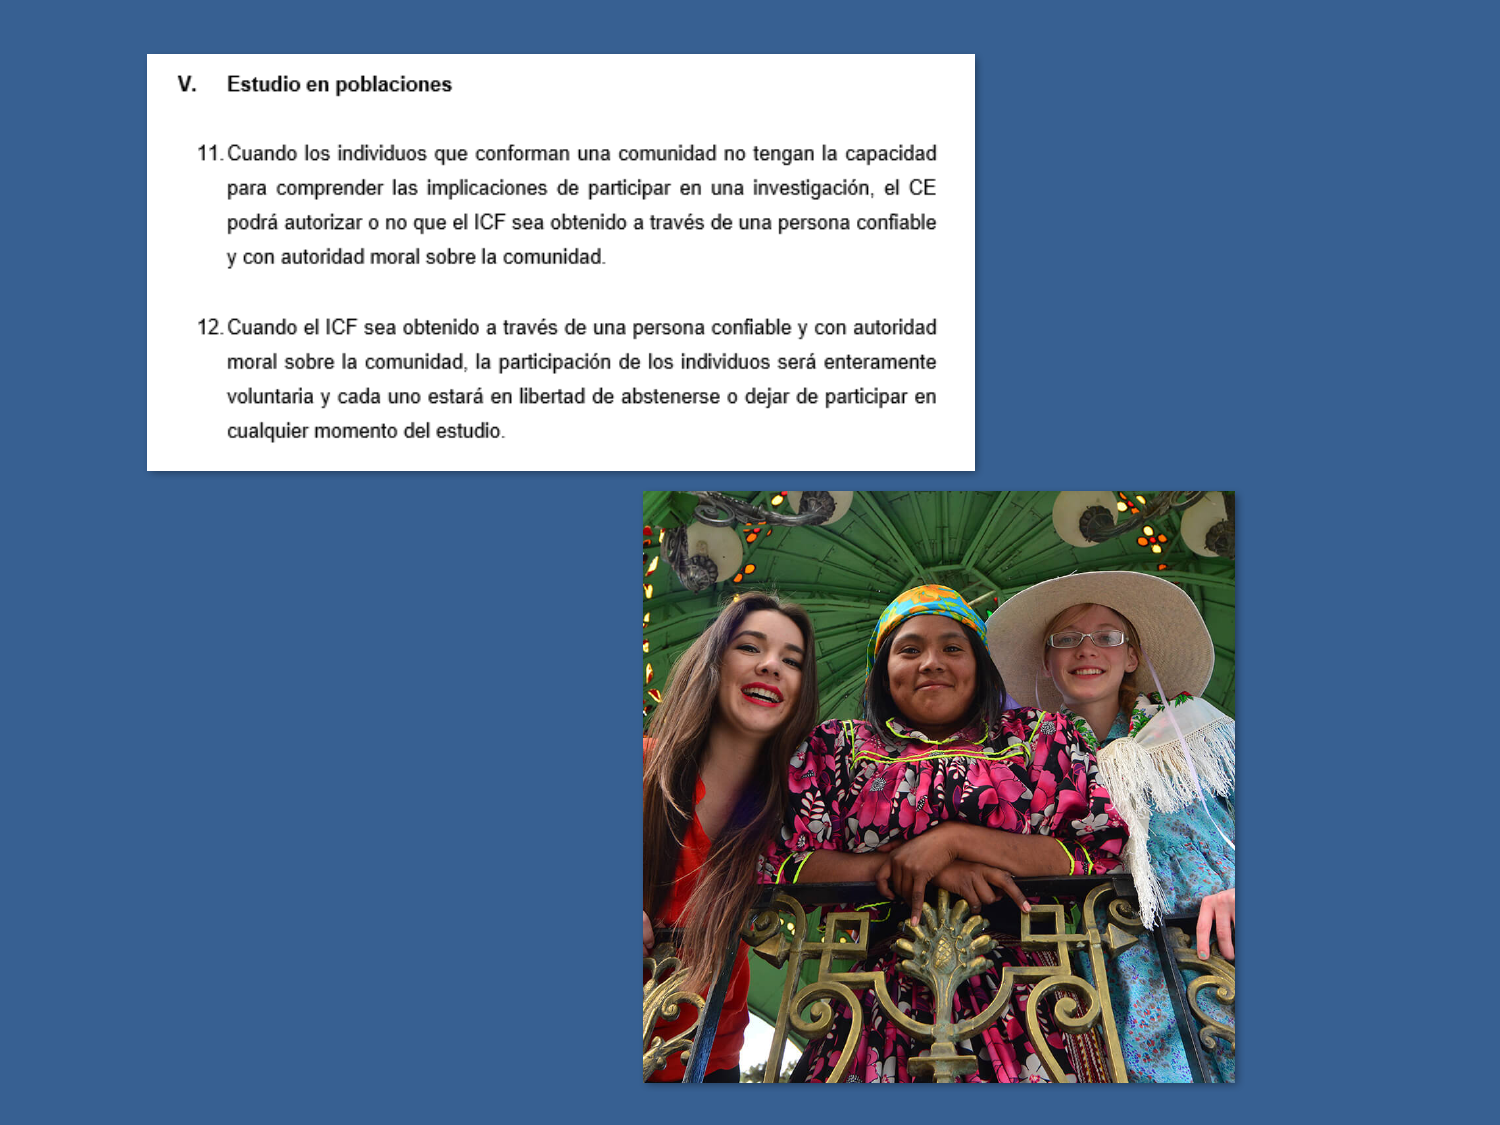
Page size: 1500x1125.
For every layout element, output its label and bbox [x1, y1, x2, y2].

picture [147, 54, 975, 471]
picture [643, 491, 1235, 1083]
